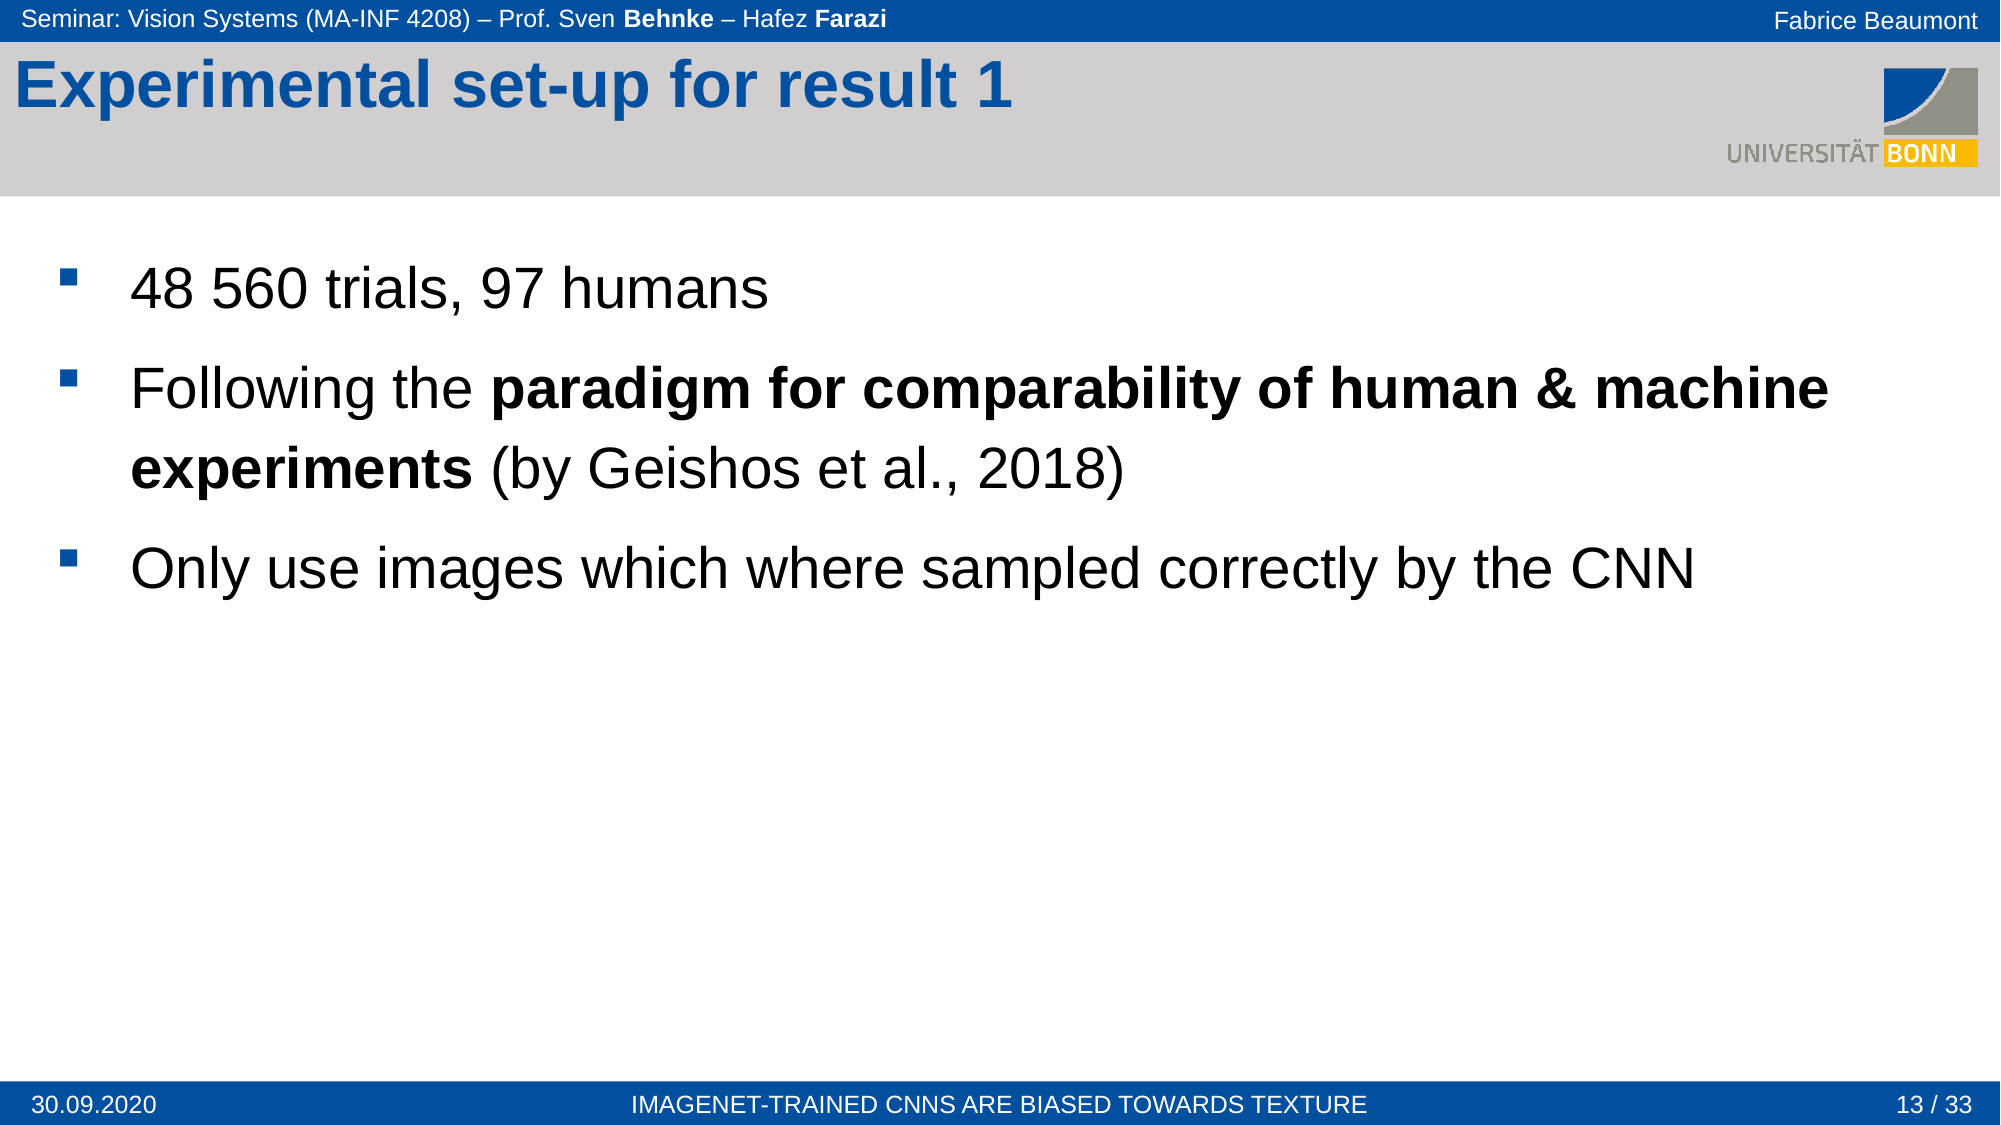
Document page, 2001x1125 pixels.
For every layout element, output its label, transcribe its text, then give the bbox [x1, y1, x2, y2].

picture [1724, 44, 1978, 187]
list Experimental set-up for result 1 [0, 42, 1725, 122]
text_box 13 / 33 [1850, 1081, 1988, 1125]
list 48 560 trials, 97 humans Following the paradigm for comparability of human & machine experiments (by Geishos et al., 2018) Only use images which where sampled correctly by the CNN [40, 232, 1957, 1049]
